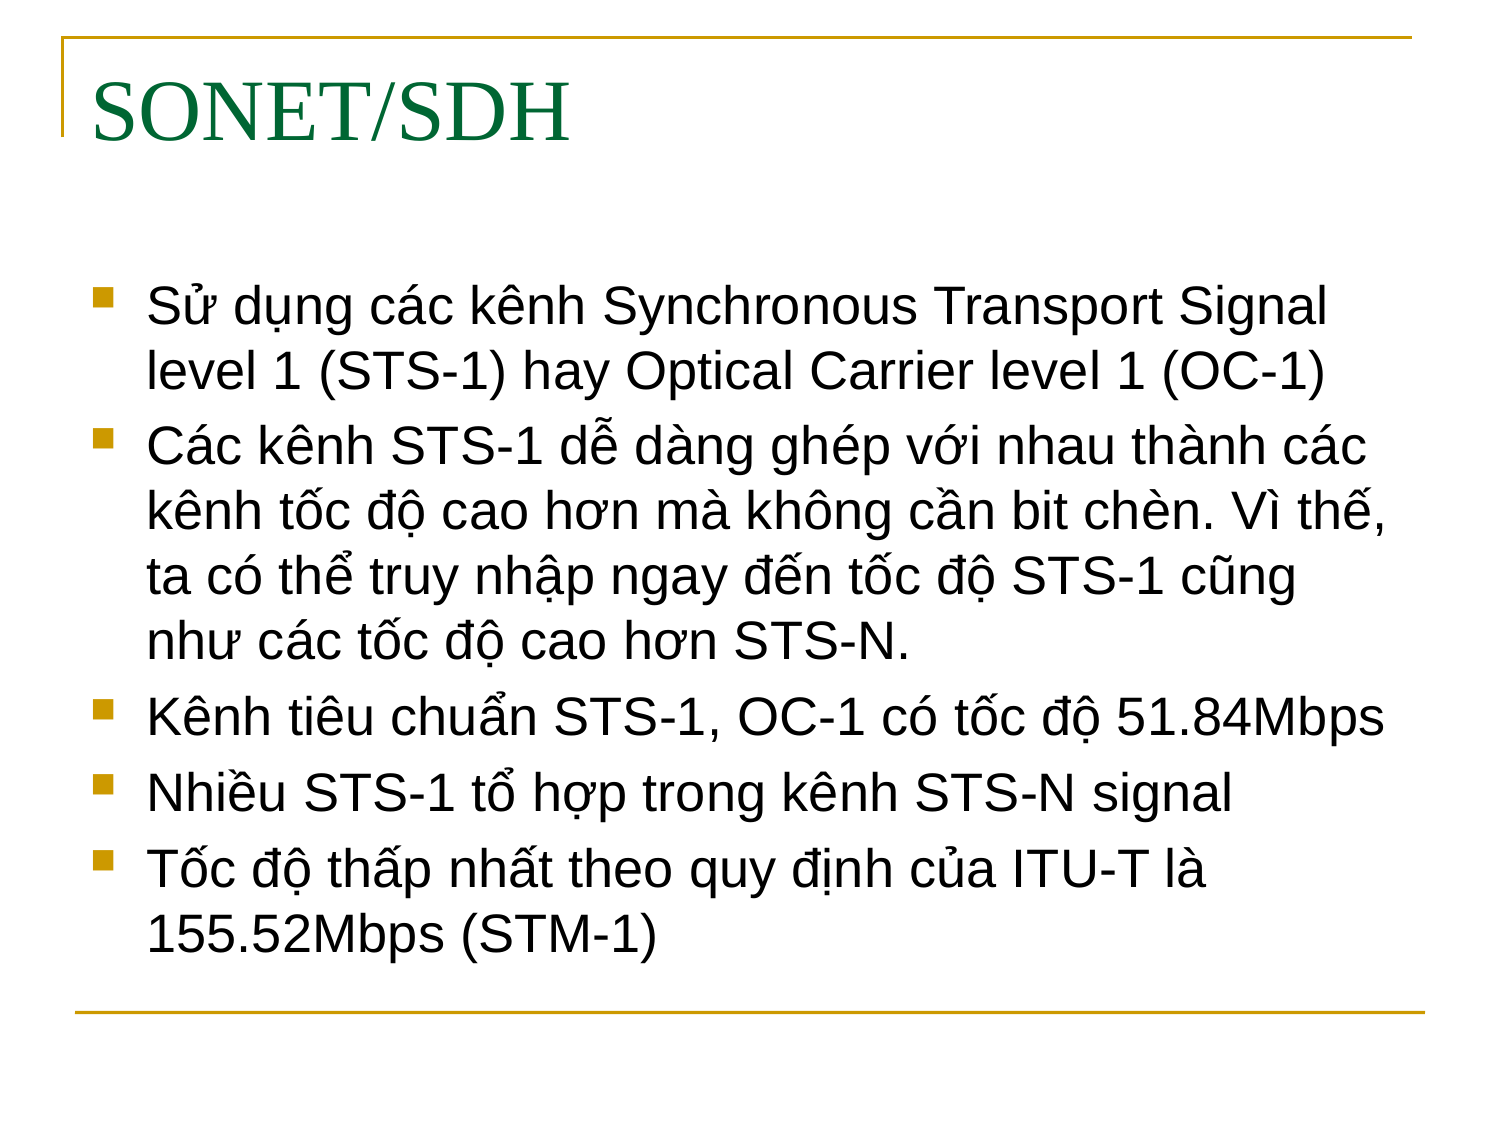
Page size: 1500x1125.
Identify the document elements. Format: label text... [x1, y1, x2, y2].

title SONET/SDH [75, 45, 1425, 233]
list Sử dụng các kênh Synchronous Transport Signal level 1 (STS-1) hay Optical Carrier level 1 (OC-1) Các kênh STS-1 dễ dàng ghép với nhau thành các kênh tốc độ cao hơn mà không cần bit chèn. Vì thế, ta có thể truy nhập ngay đến tốc độ STS-1 cũng như các tốc độ cao hơn STS-N. Kênh tiêu chuẩn STS-1, OC-1 có tốc độ 51.84Mbps Nhiều STS-1 tổ hợp trong kênh STS-N signal Tốc độ thấp nhất theo quy định của ITU-T là 155.52Mbps (STM-1) [75, 262, 1425, 1006]
